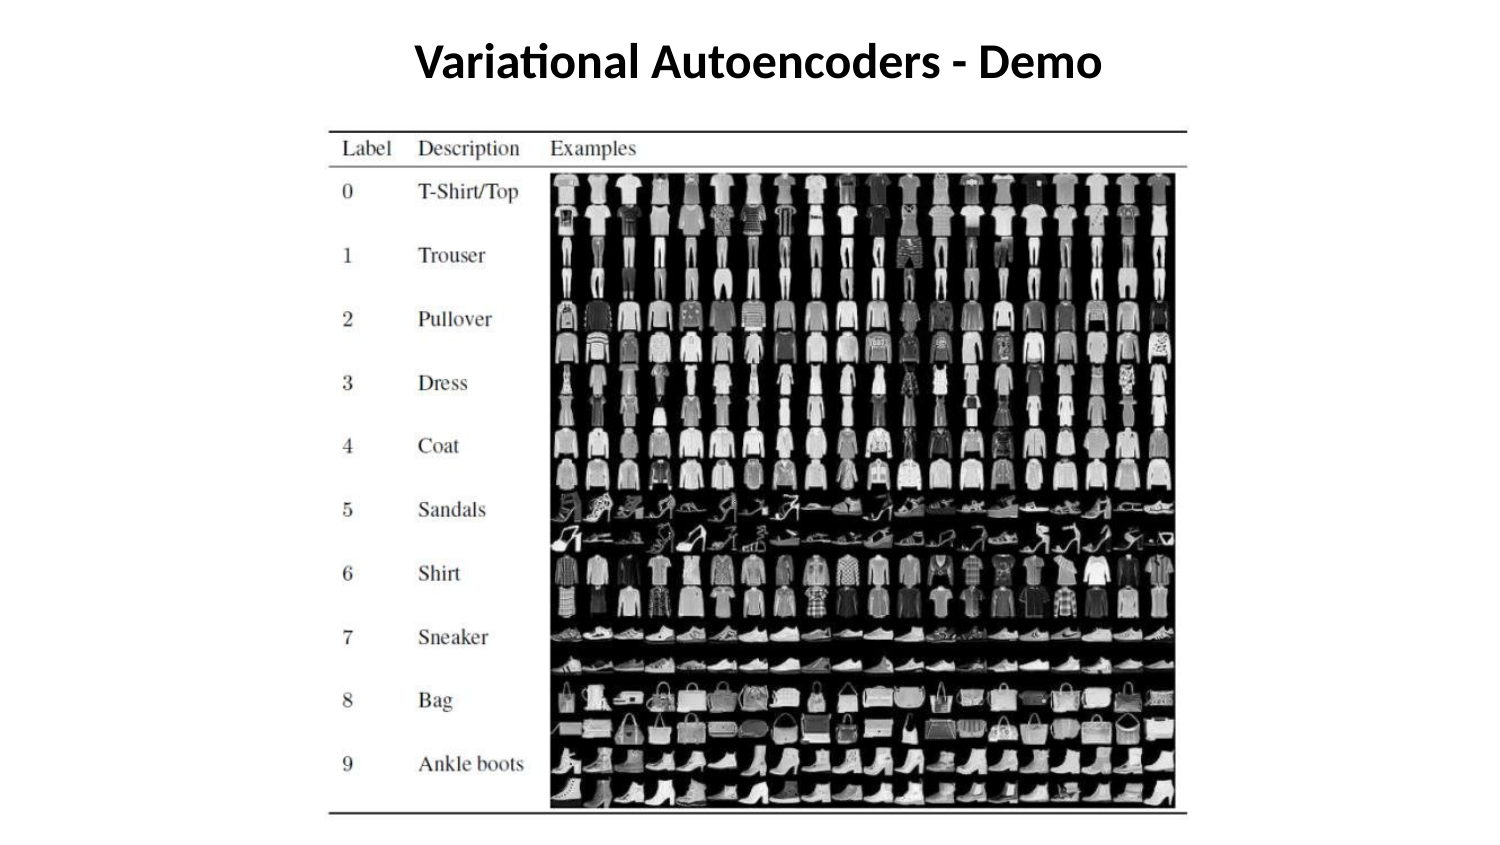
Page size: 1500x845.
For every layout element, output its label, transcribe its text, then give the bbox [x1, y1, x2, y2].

title Variational Autoencoders - Demo [253, 23, 1265, 95]
picture [324, 125, 1194, 826]
